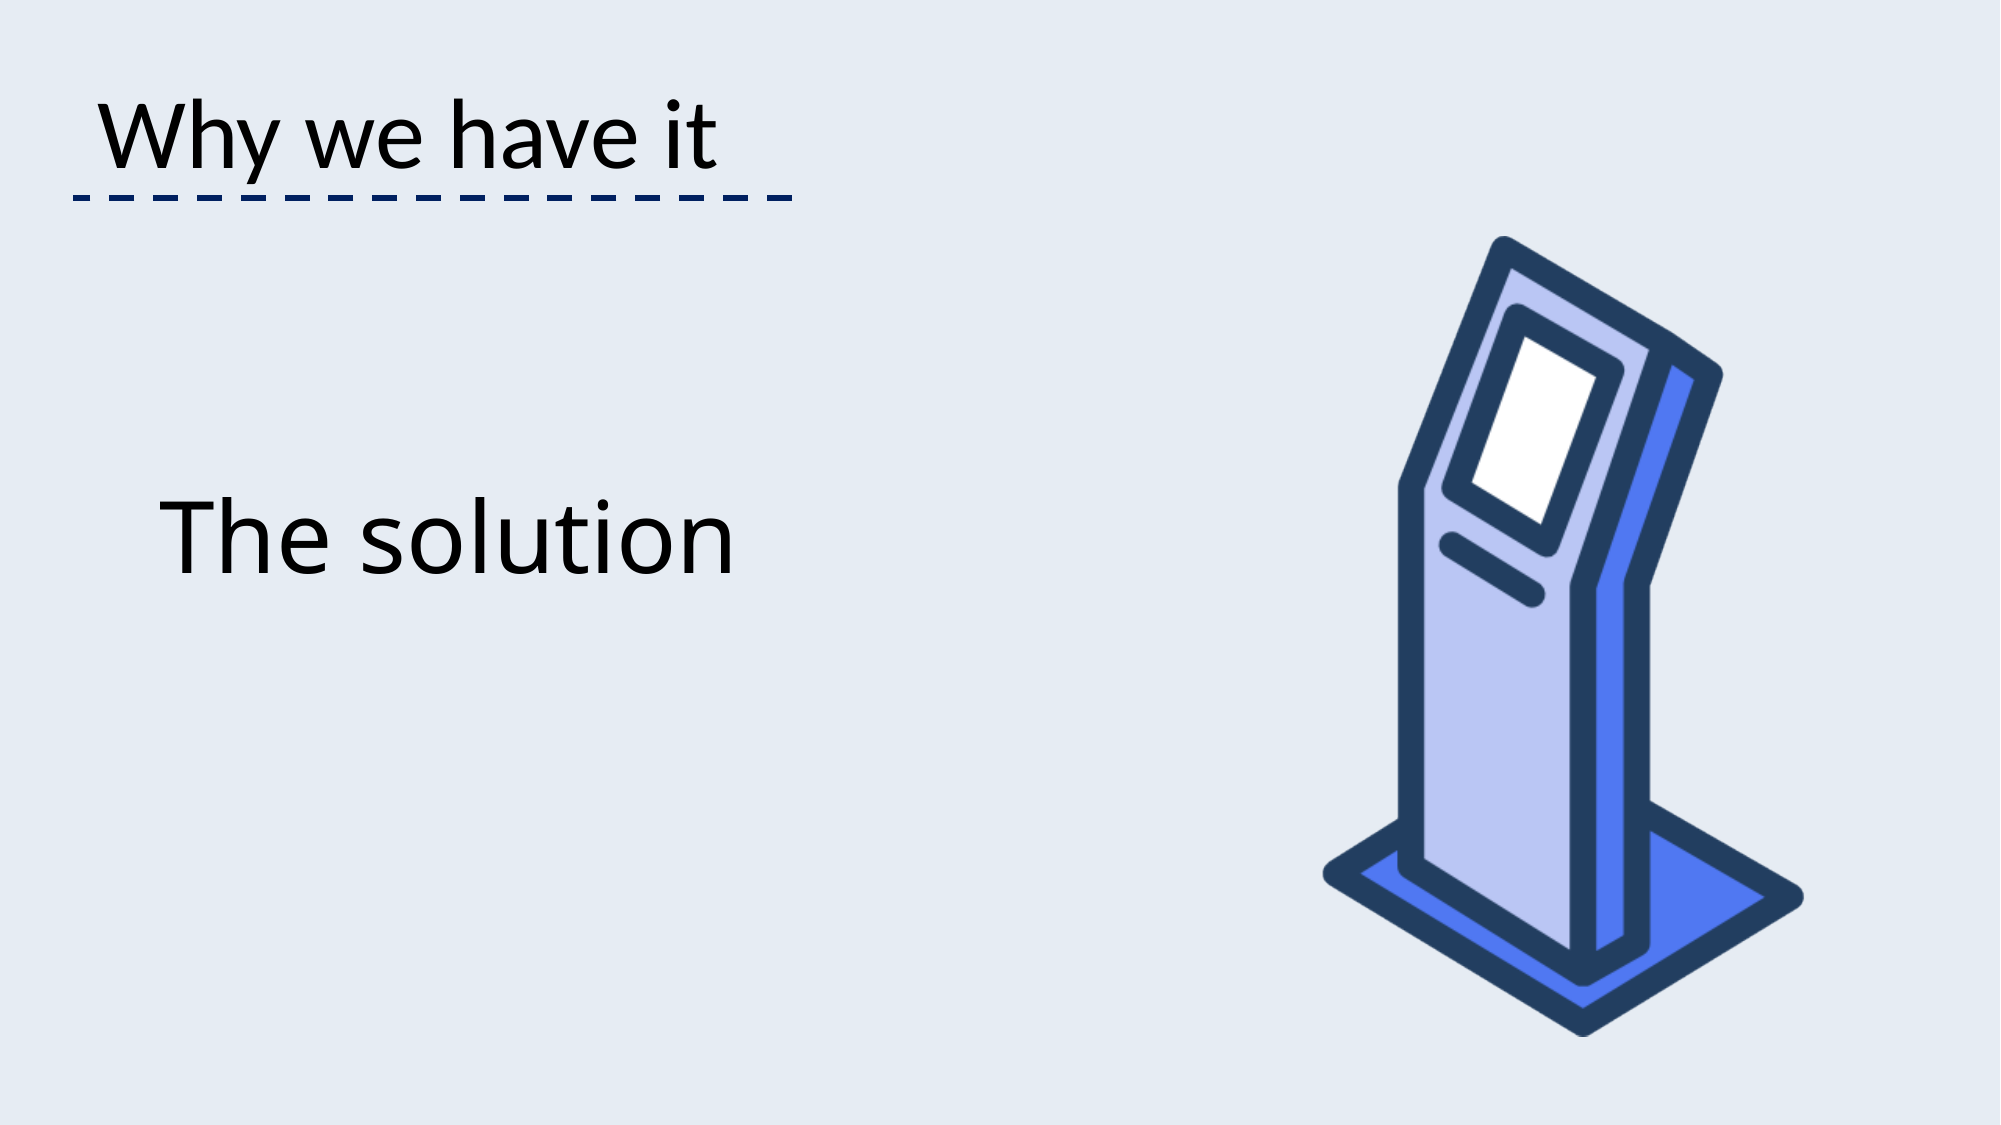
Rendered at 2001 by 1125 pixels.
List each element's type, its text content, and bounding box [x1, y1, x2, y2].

text_box Why we have it [73, 61, 766, 197]
picture [1163, 236, 1964, 1037]
text_box The solution [116, 466, 809, 601]
